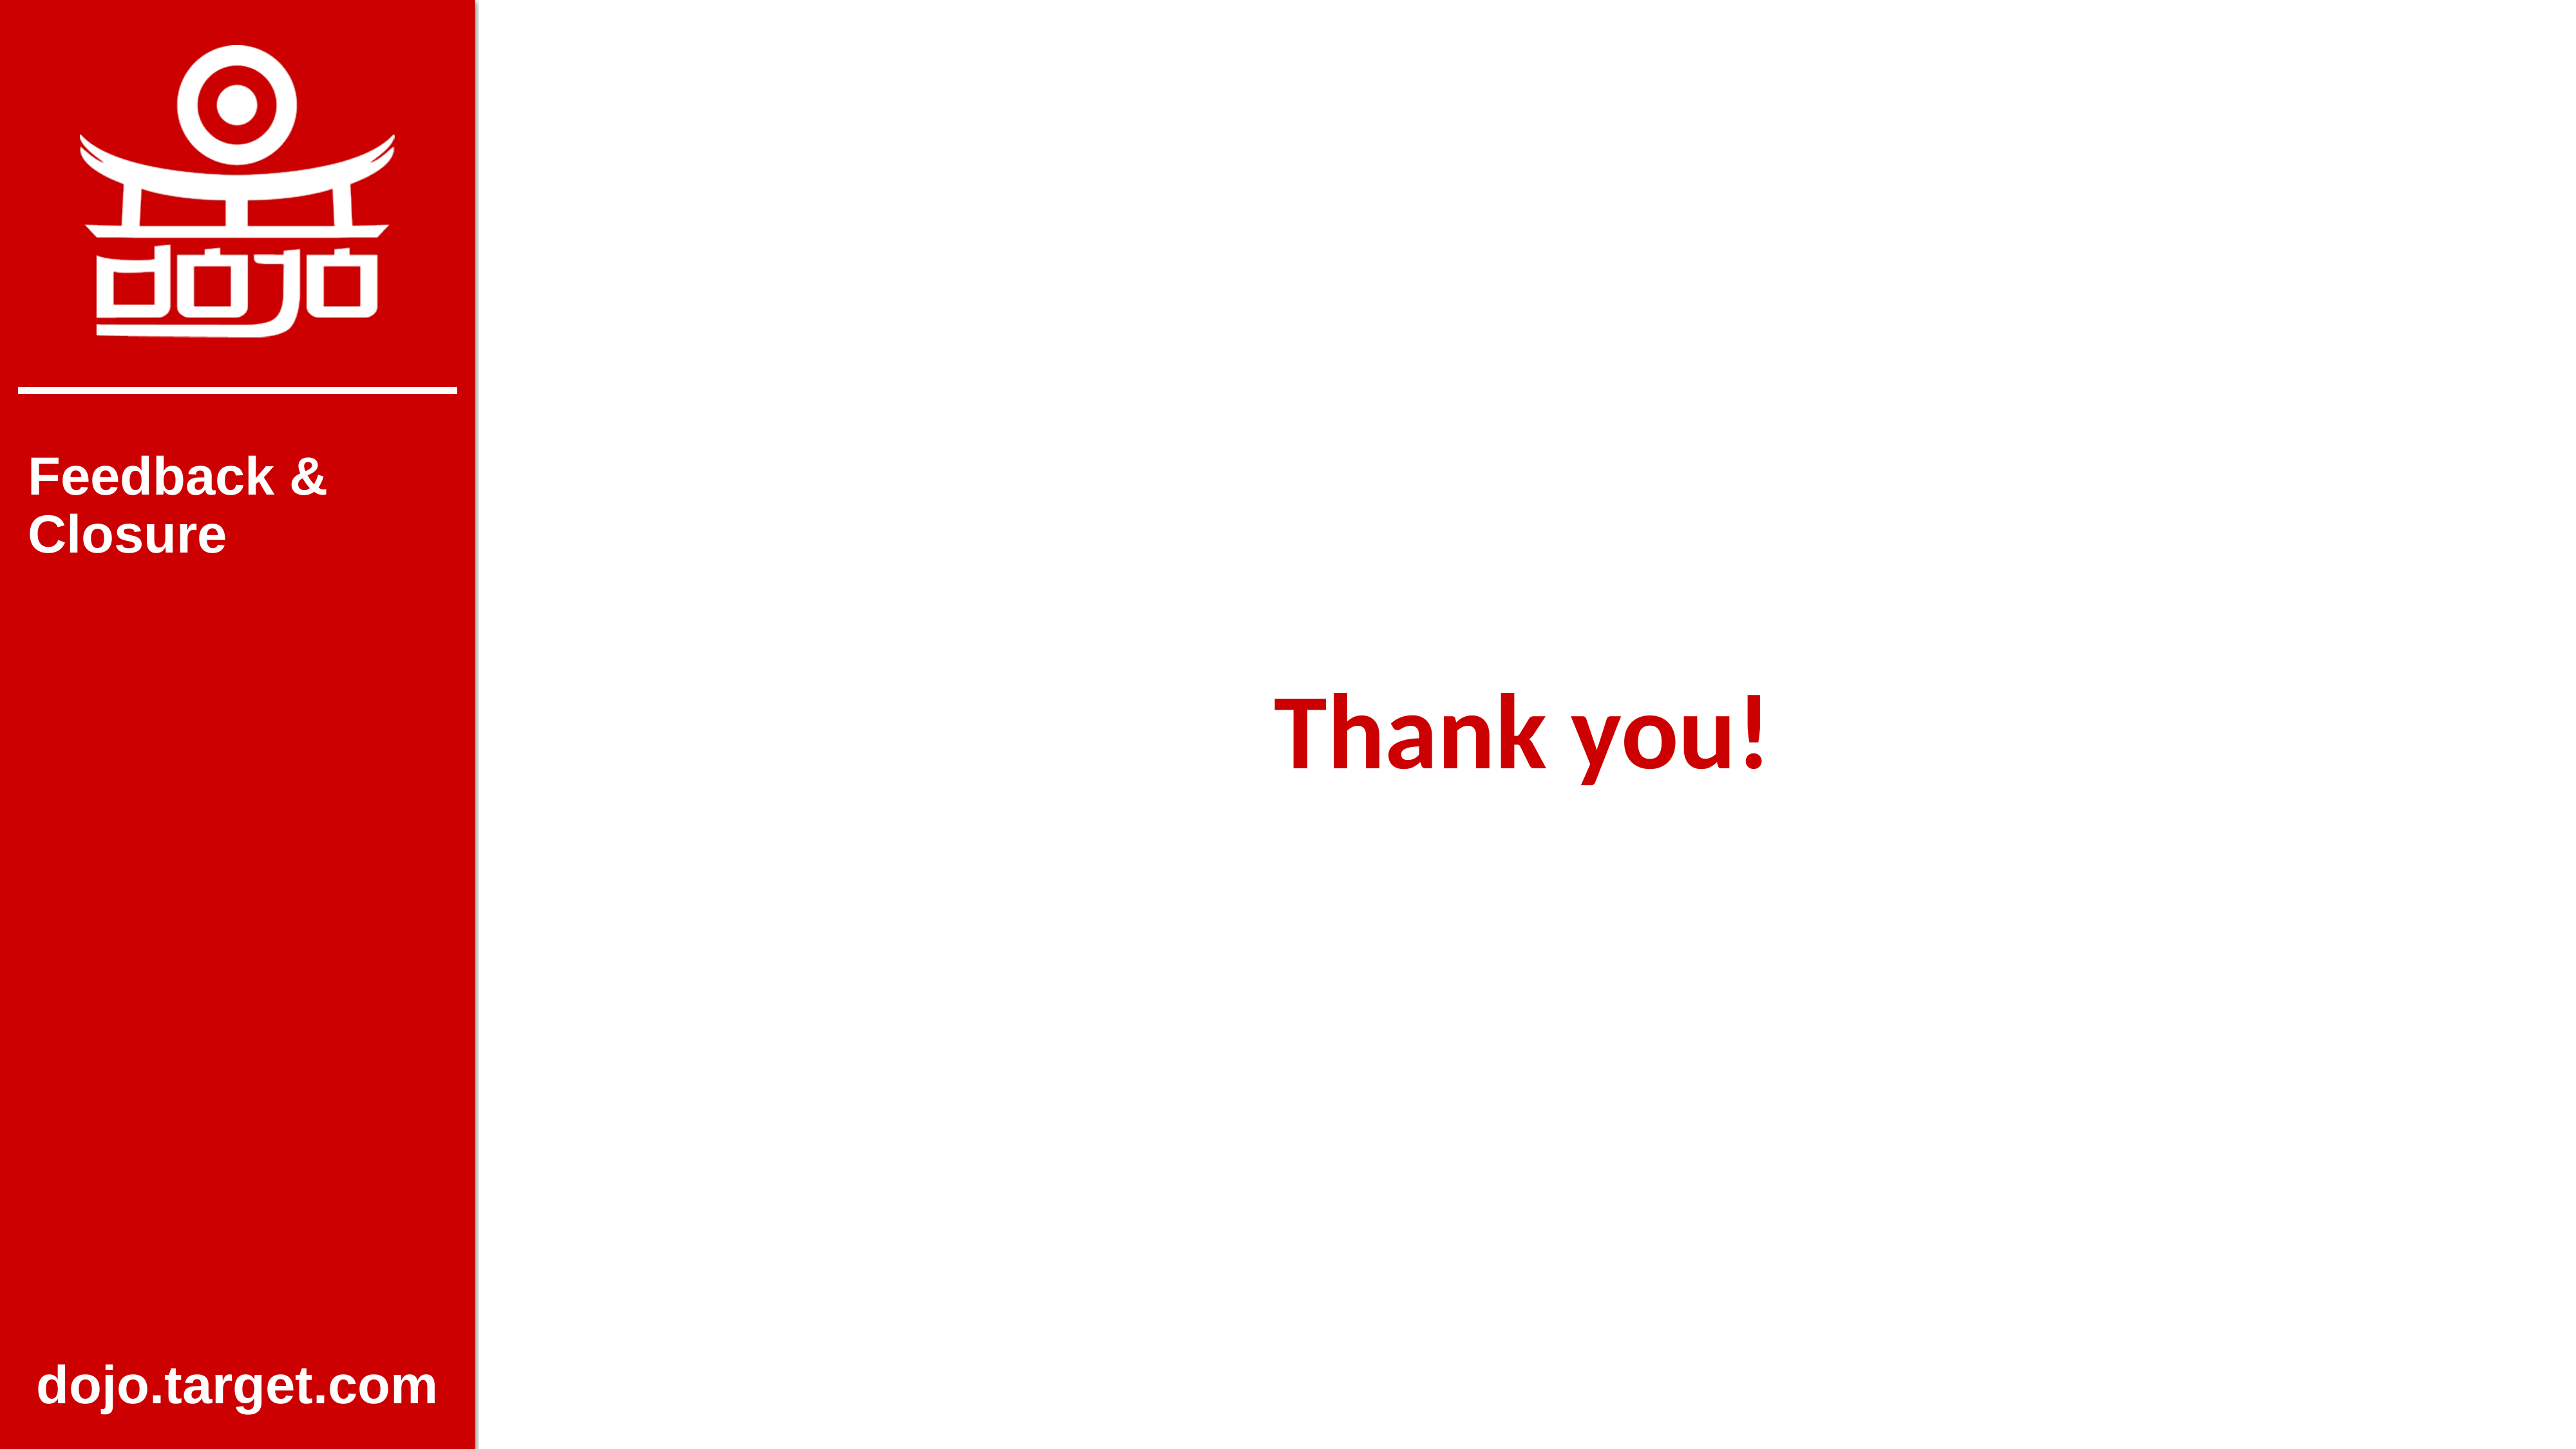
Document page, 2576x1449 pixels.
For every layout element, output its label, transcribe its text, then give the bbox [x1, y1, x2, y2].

text_box Thank you! [506, 149, 2540, 1365]
list Feedback & Closure [18, 444, 457, 824]
picture [80, 45, 395, 337]
